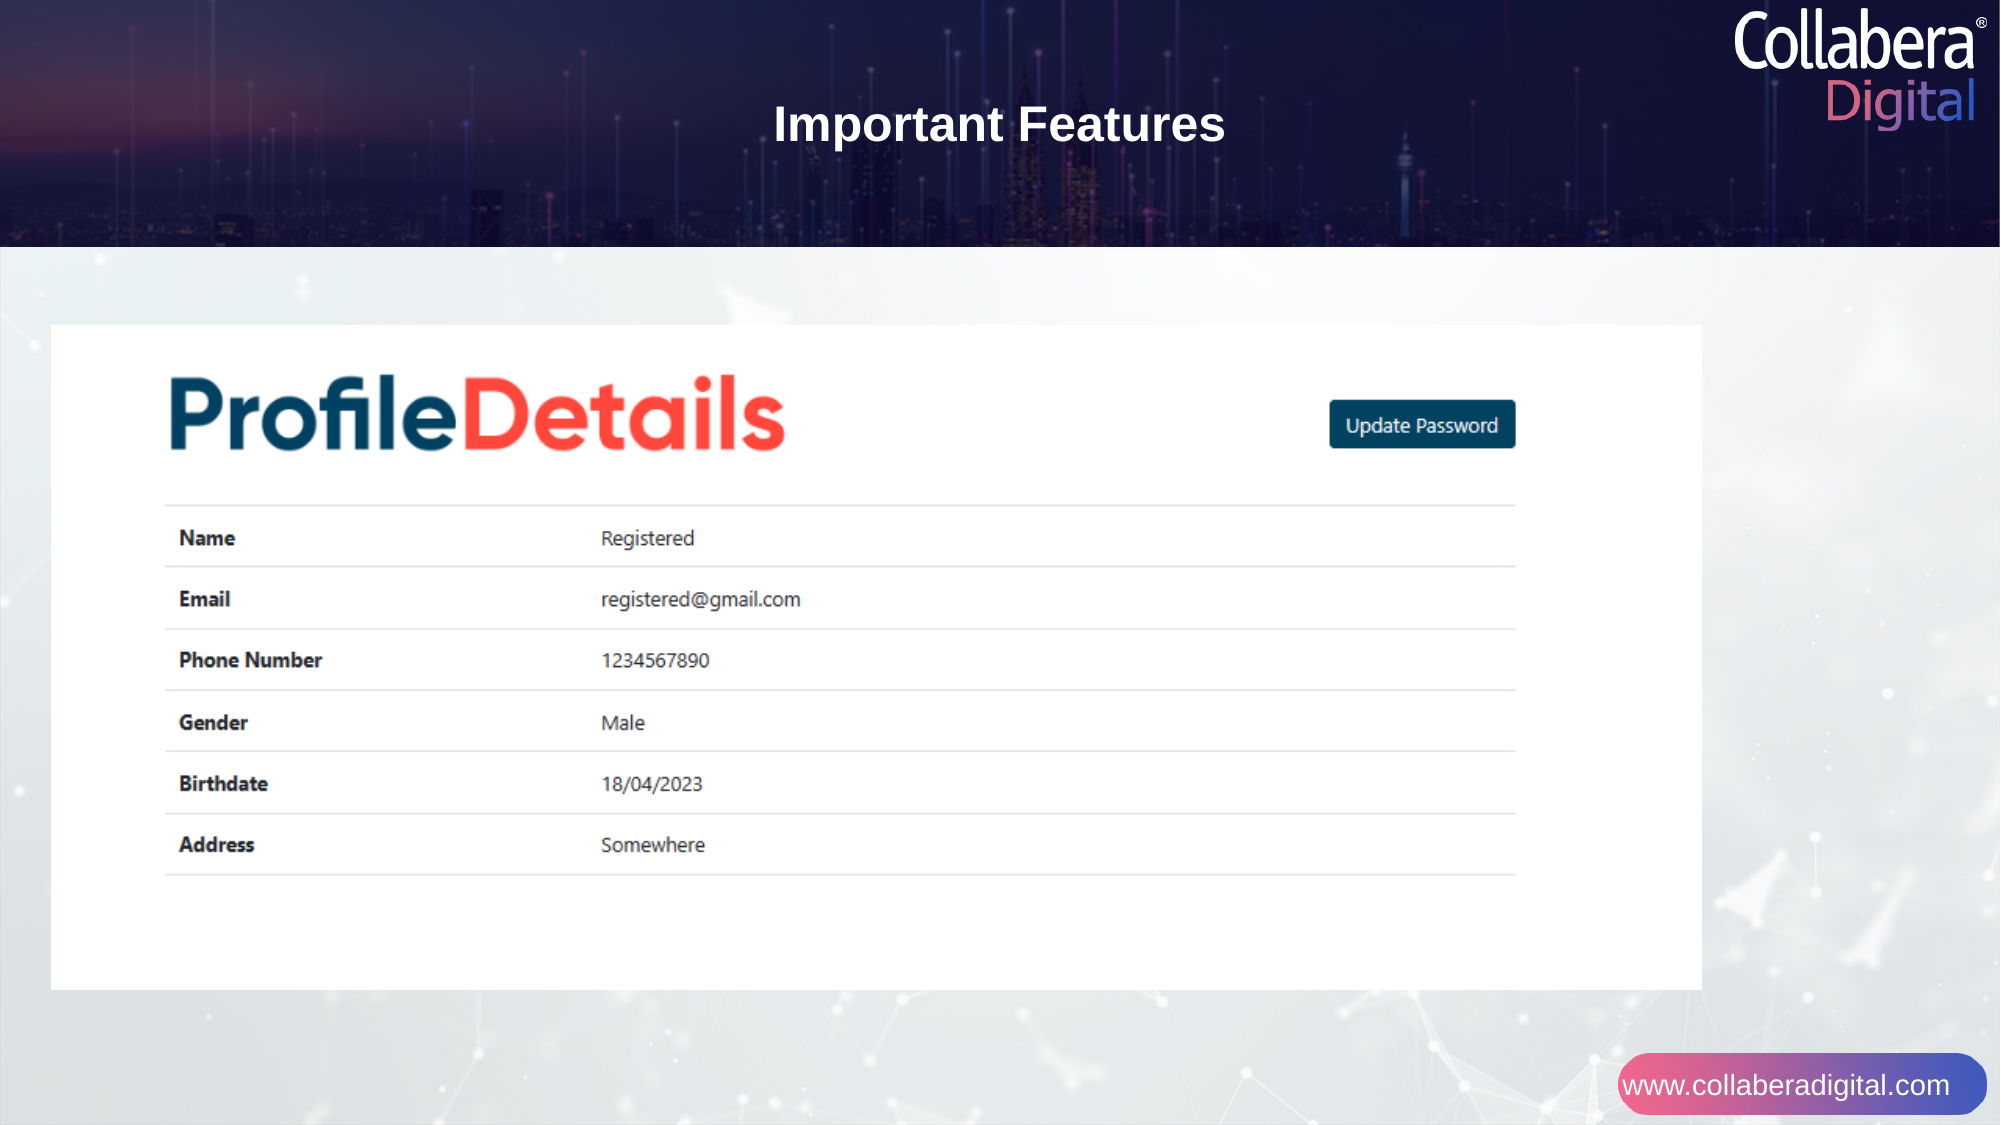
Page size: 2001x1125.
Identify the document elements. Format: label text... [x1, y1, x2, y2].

text_box Important Features [692, 84, 1307, 160]
picture [0, 0, 2000, 1125]
